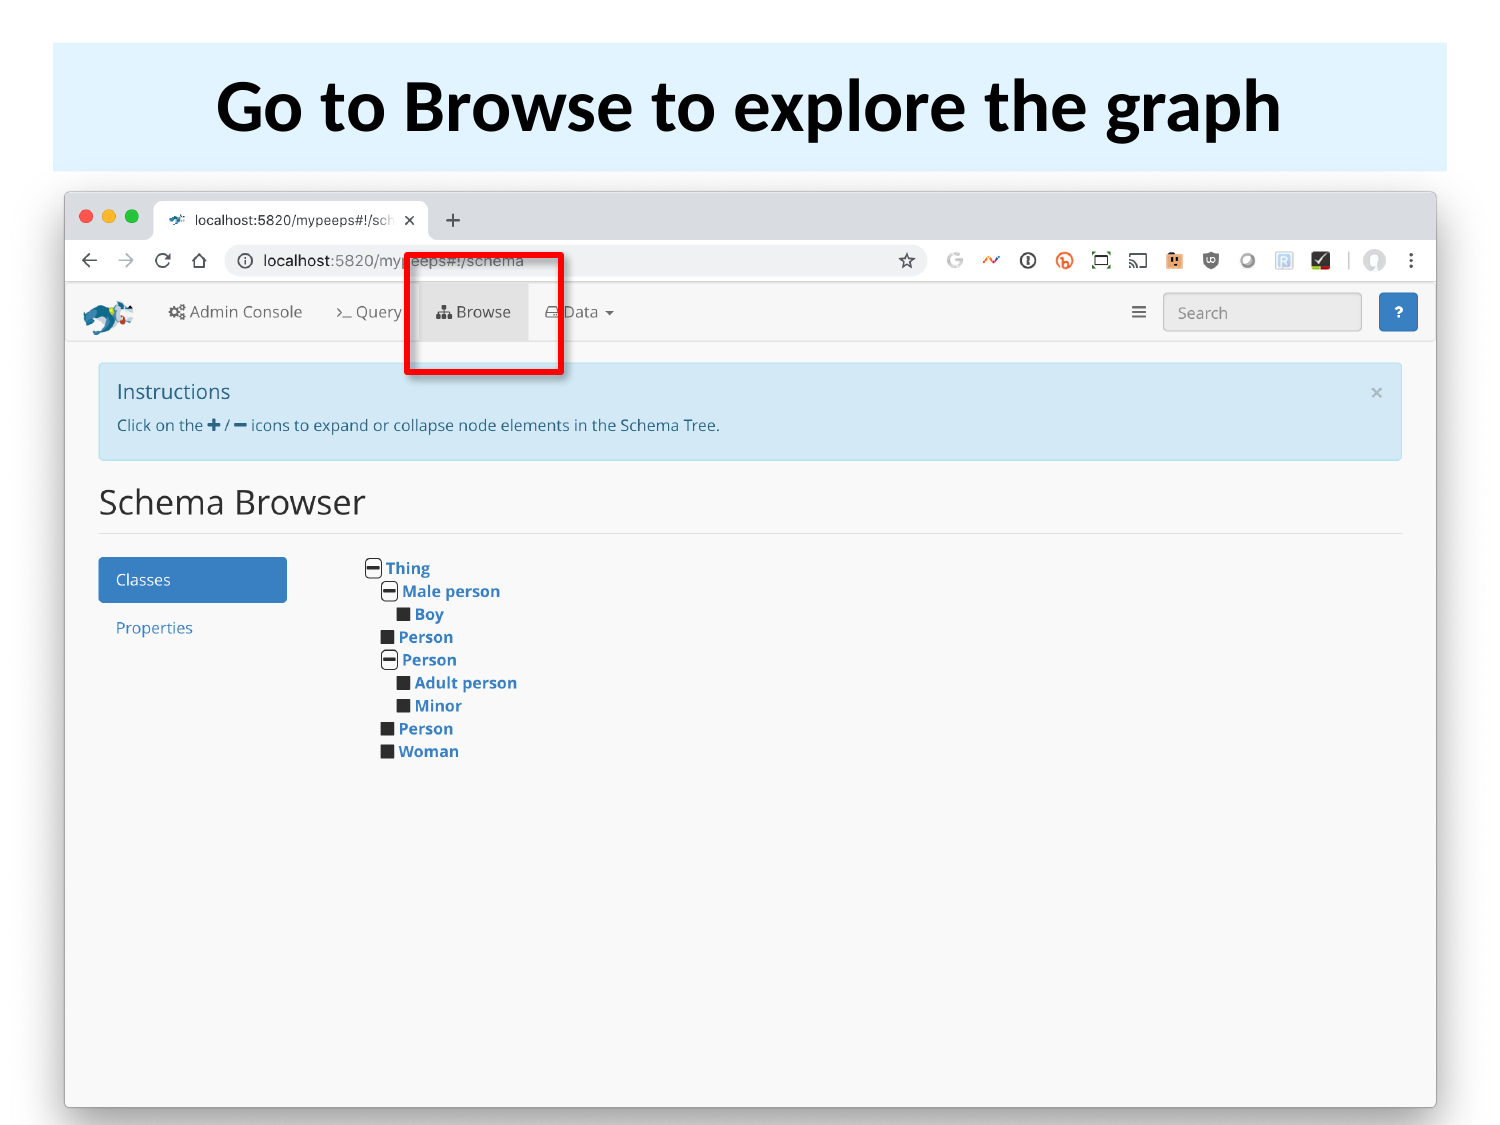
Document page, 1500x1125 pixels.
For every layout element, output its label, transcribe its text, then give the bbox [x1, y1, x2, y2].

picture [0, 148, 1500, 1125]
title Go to Browse to explore the graph [53, 42, 1447, 147]
